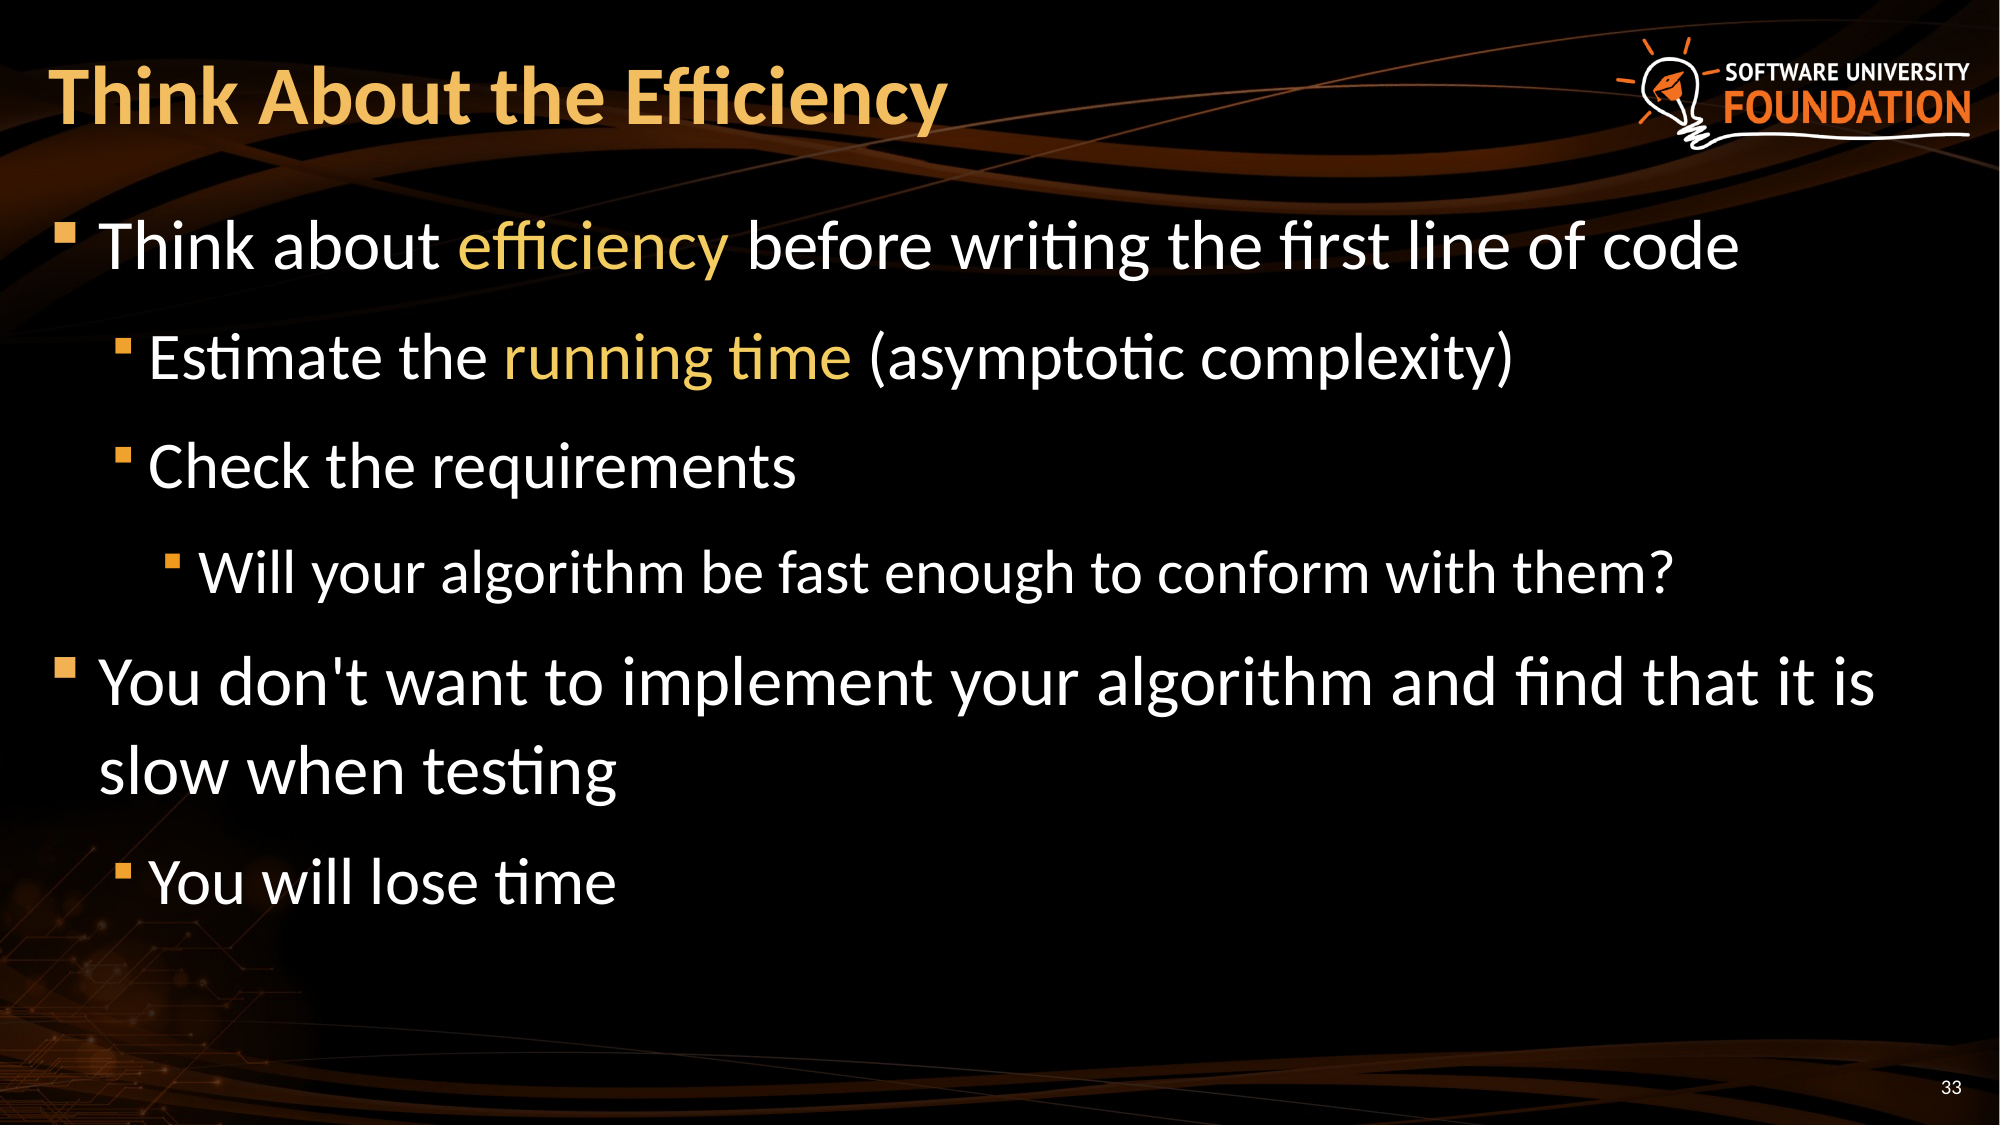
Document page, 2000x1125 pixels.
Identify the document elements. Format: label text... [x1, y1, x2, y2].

list Think about efficiency before writing the first line of code Estimate the running time (asymptotic complexity) Check the requirements Will your algorithm be fast enough to conform with them? You don't want to implement your algorithm and find that it is slow when testing You will lose time [31, 188, 1968, 1103]
title Think About the Efficiency [30, 6, 1602, 189]
picture [0, 0, 2000, 1125]
